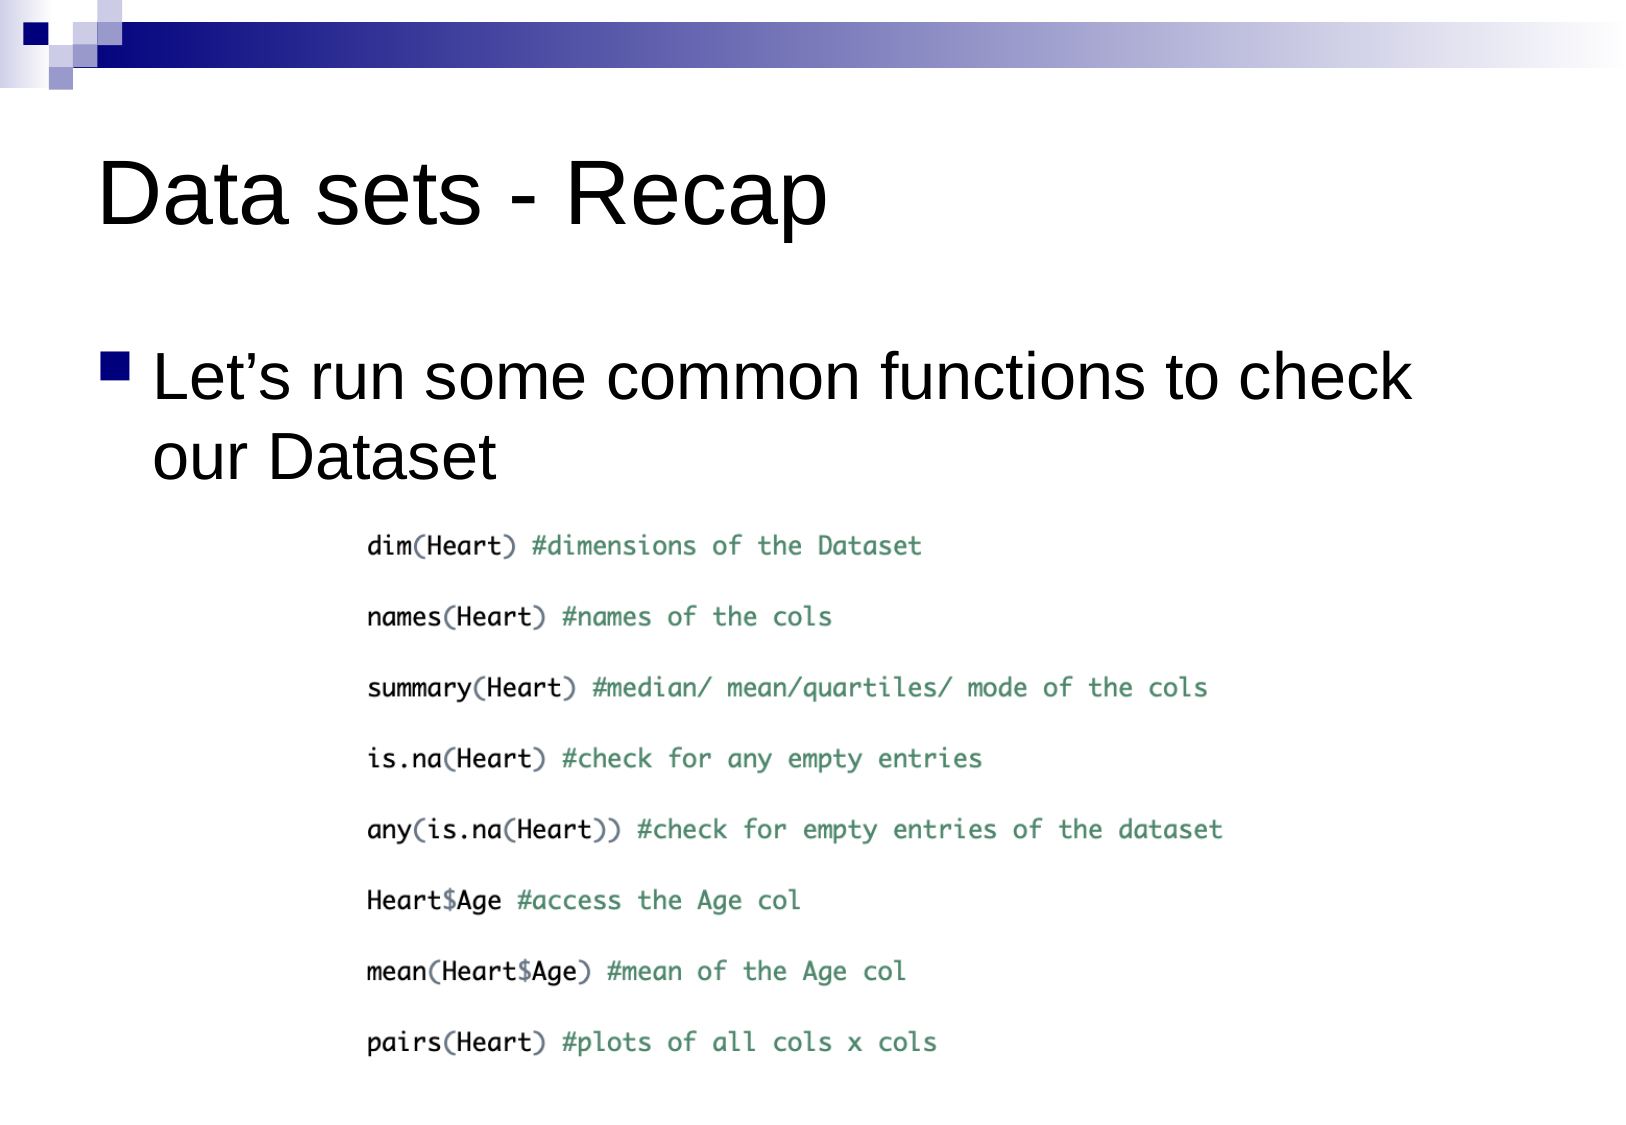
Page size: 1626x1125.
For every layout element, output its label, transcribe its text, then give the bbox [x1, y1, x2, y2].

title Data sets - Recap [81, 75, 1544, 300]
picture [367, 514, 1258, 1099]
list Let’s run some common functions to check our Dataset [81, 324, 1544, 963]
